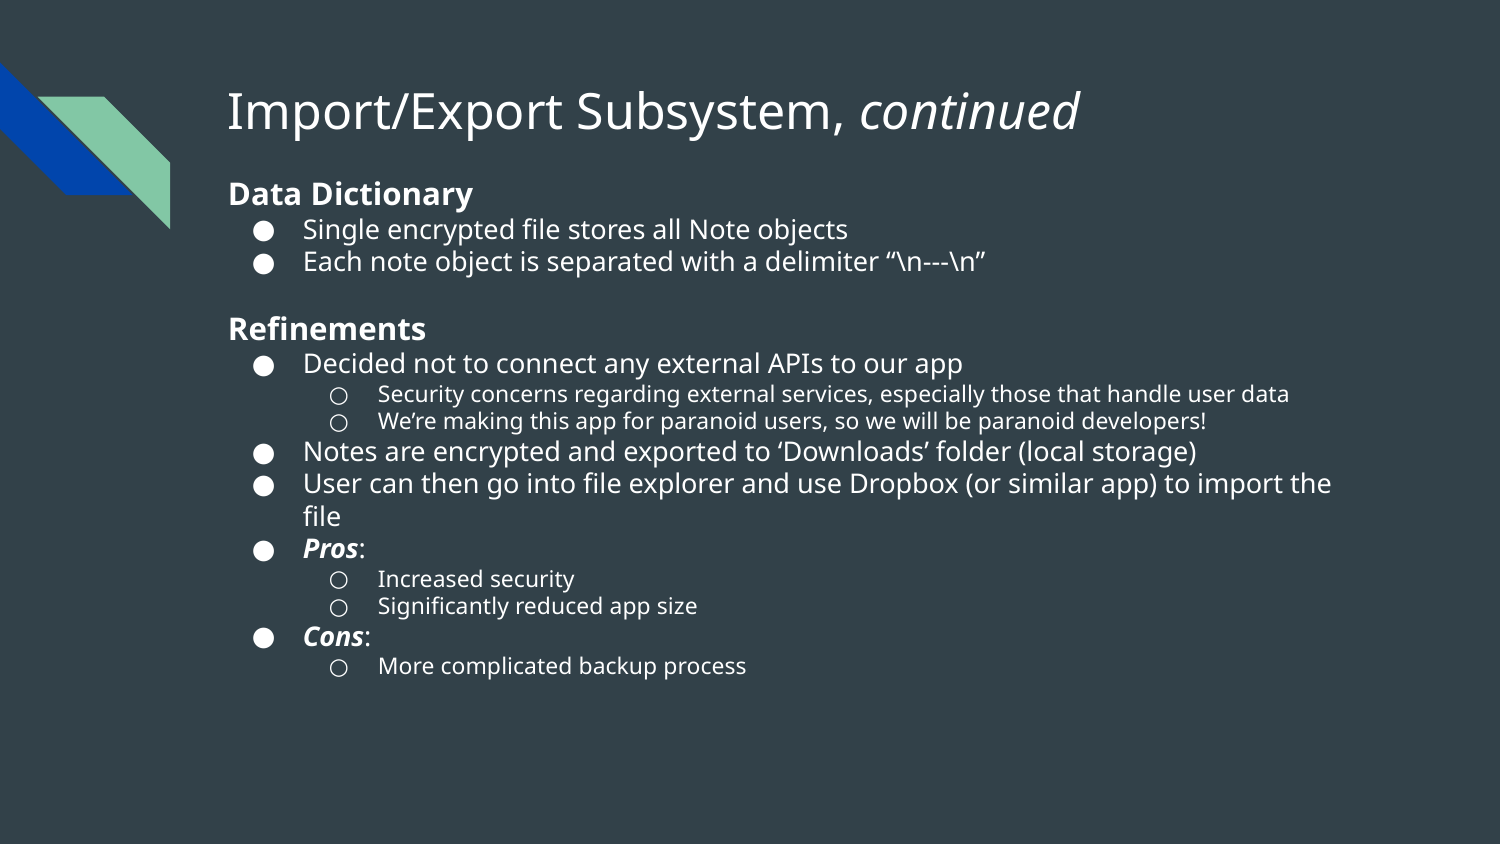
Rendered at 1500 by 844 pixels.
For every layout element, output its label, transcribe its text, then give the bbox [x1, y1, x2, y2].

title Import/Export Subsystem, continued [212, 64, 1368, 152]
list Data Dictionary Single encrypted file stores all Note objects Each note object is separated with a delimiter “\n---\n” Refinements Decided not to connect any external APIs to our app Security concerns regarding external services, especially those that handle user data We’re making this app for paranoid users, so we will be paranoid developers! Notes are encrypted and exported to ‘Downloads’ folder (local storage) User can then go into file explorer and use Dropbox (or similar app) to import the file Pros: Increased security Significantly reduced app size Cons: More complicated backup process [212, 159, 1368, 707]
